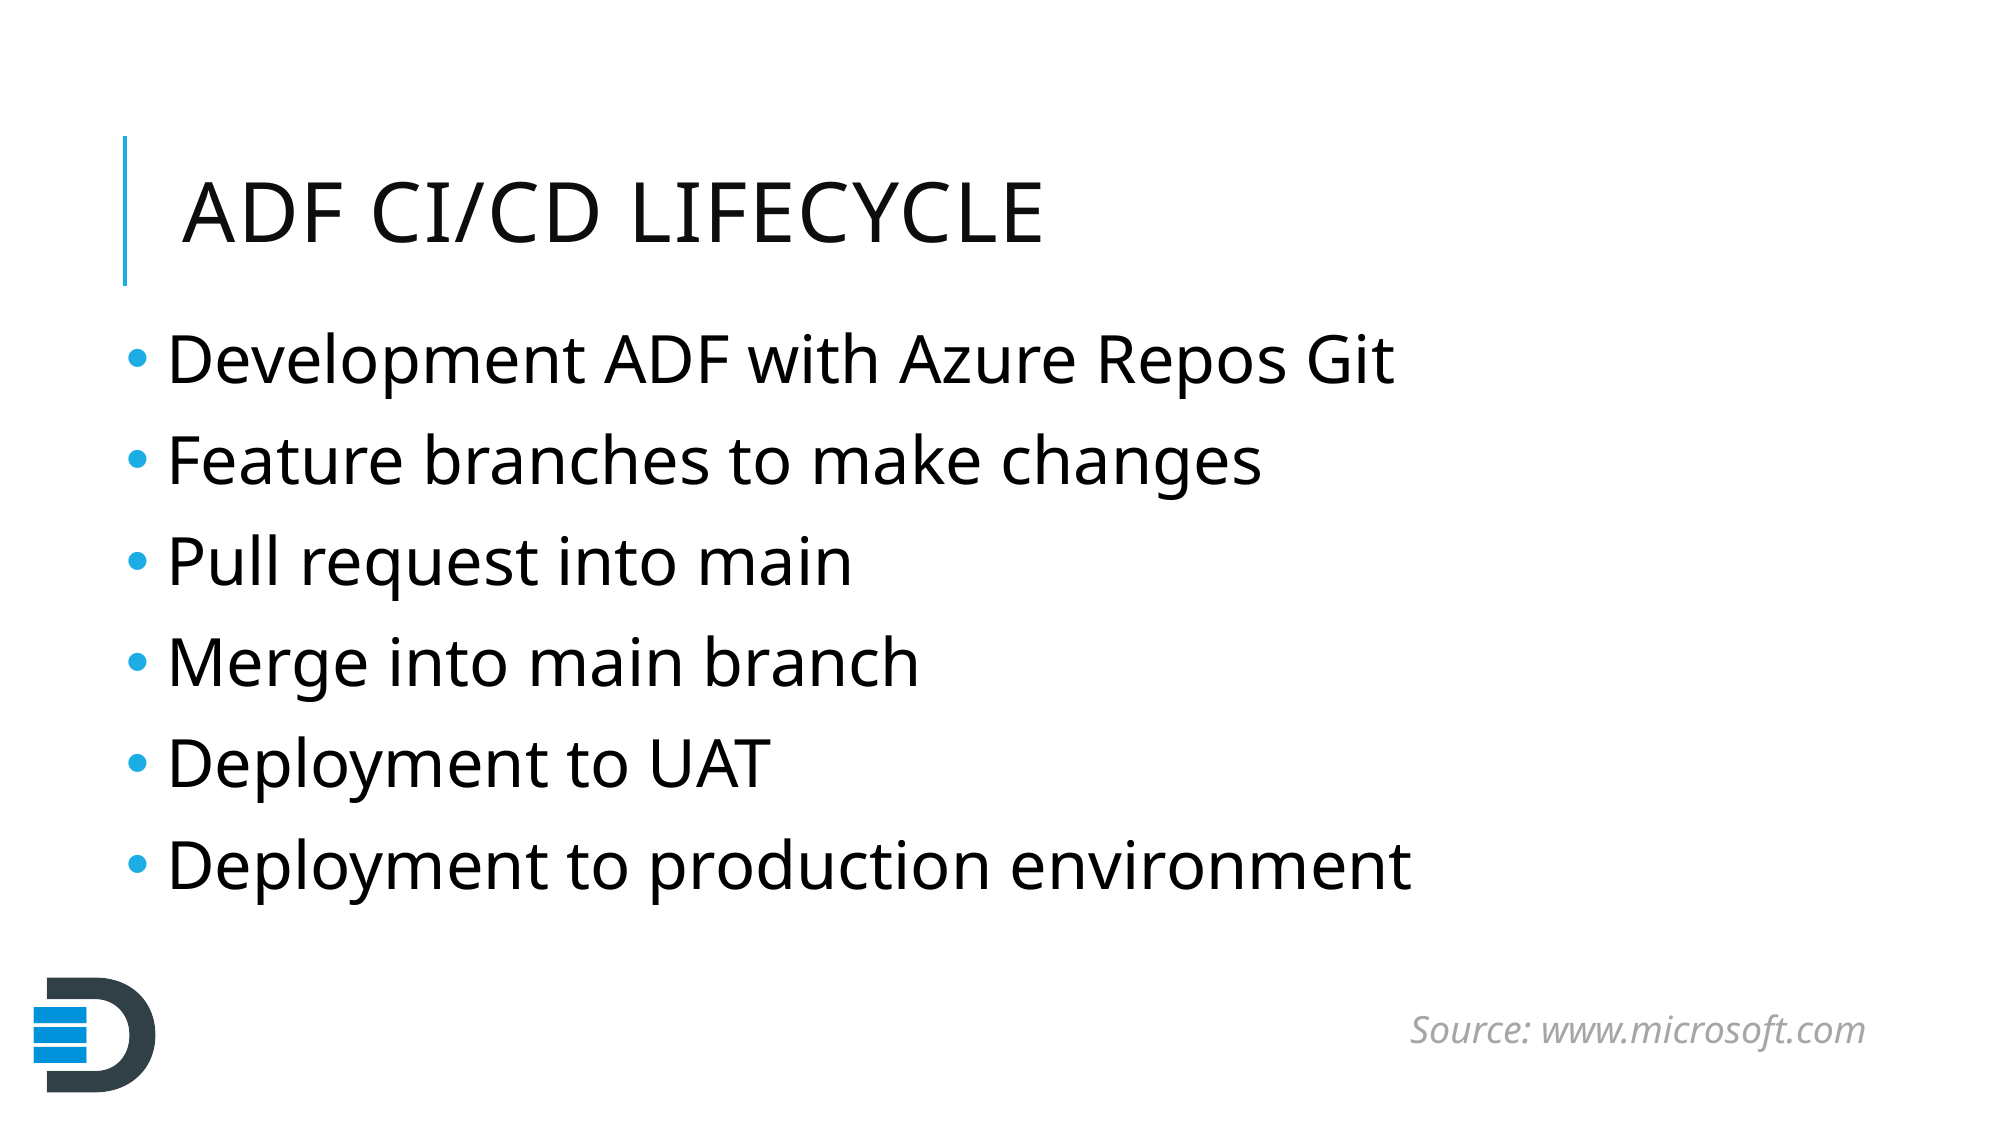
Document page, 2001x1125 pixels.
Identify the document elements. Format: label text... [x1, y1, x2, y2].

list Development ADF with Azure Repos Git Feature branches to make changes Pull request into main Merge into main branch Deployment to UAT Deployment to production environment [118, 317, 1729, 1035]
text_box Source: www.microsoft.com [1382, 998, 1882, 1059]
title ADF CI/CD Lifecycle [168, 96, 1763, 342]
picture [0, 940, 189, 1125]
